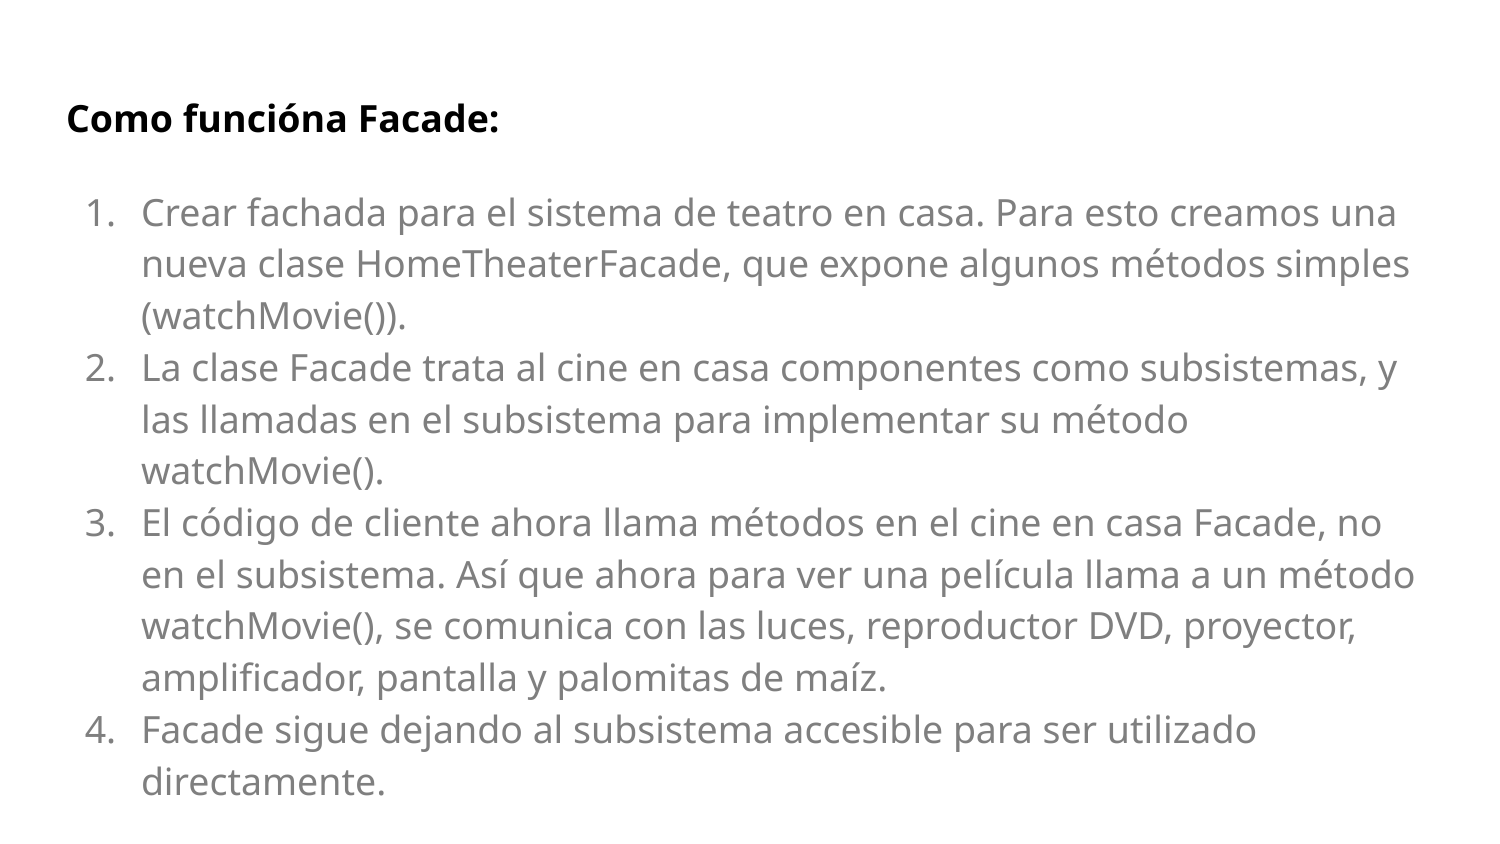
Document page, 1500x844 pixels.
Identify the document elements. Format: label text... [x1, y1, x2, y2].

list Crear fachada para el sistema de teatro en casa. Para esto creamos una nueva clase HomeTheaterFacade, que expone algunos métodos simples (watchMovie()). La clase Facade trata al cine en casa componentes como subsistemas, y las llamadas en el subsistema para implementar su método watchMovie(). El código de cliente ahora llama métodos en el cine en casa Facade, no en el subsistema. Así que ahora para ver una película llama a un método watchMovie(), se comunica con las luces, reproductor DVD, proyector, amplificador, pantalla y palomitas de maíz. Facade sigue dejando al subsistema accesible para ser utilizado directamente. [51, 166, 1449, 774]
title Como funcióna Facade: [51, 72, 1449, 166]
